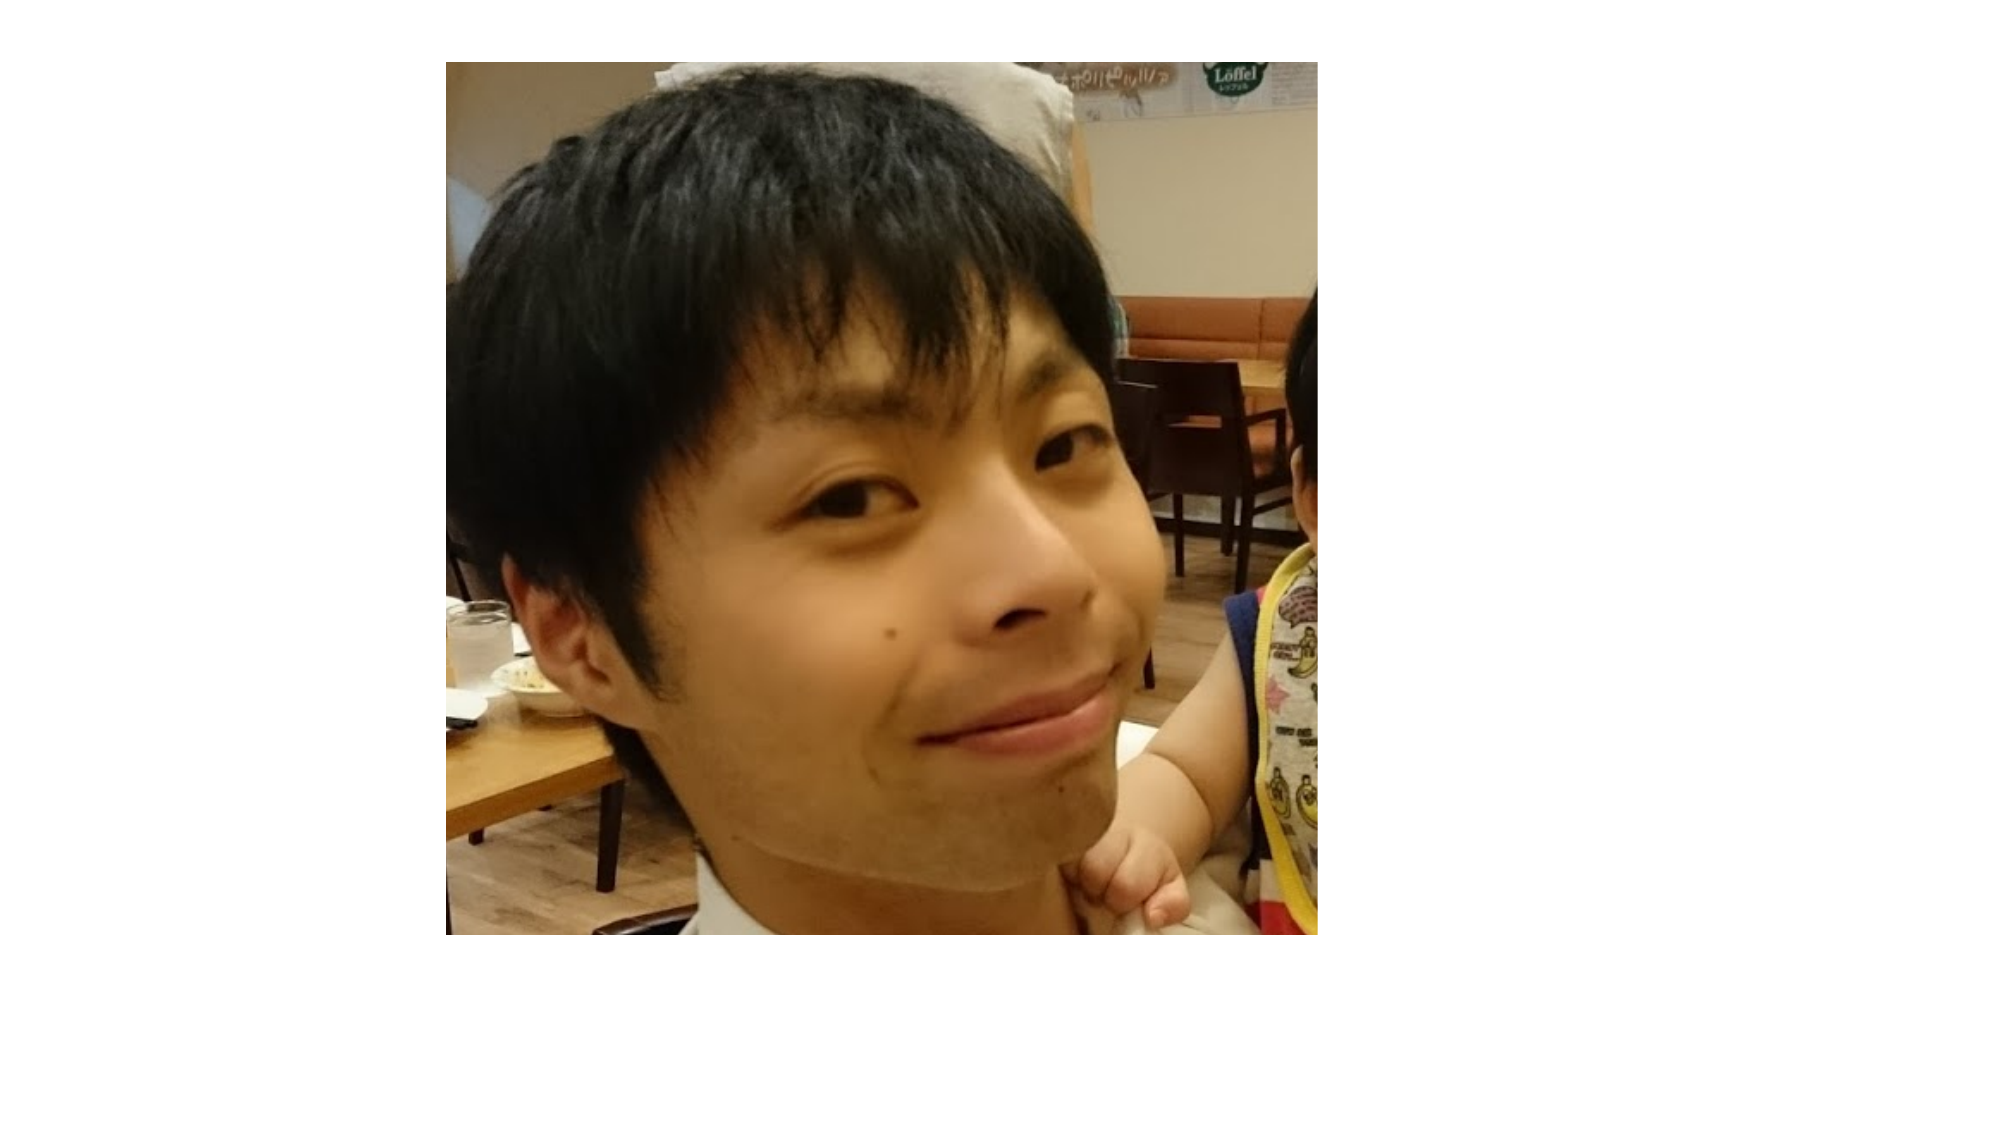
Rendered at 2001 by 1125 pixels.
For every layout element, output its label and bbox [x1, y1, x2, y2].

picture [446, 62, 1318, 935]
